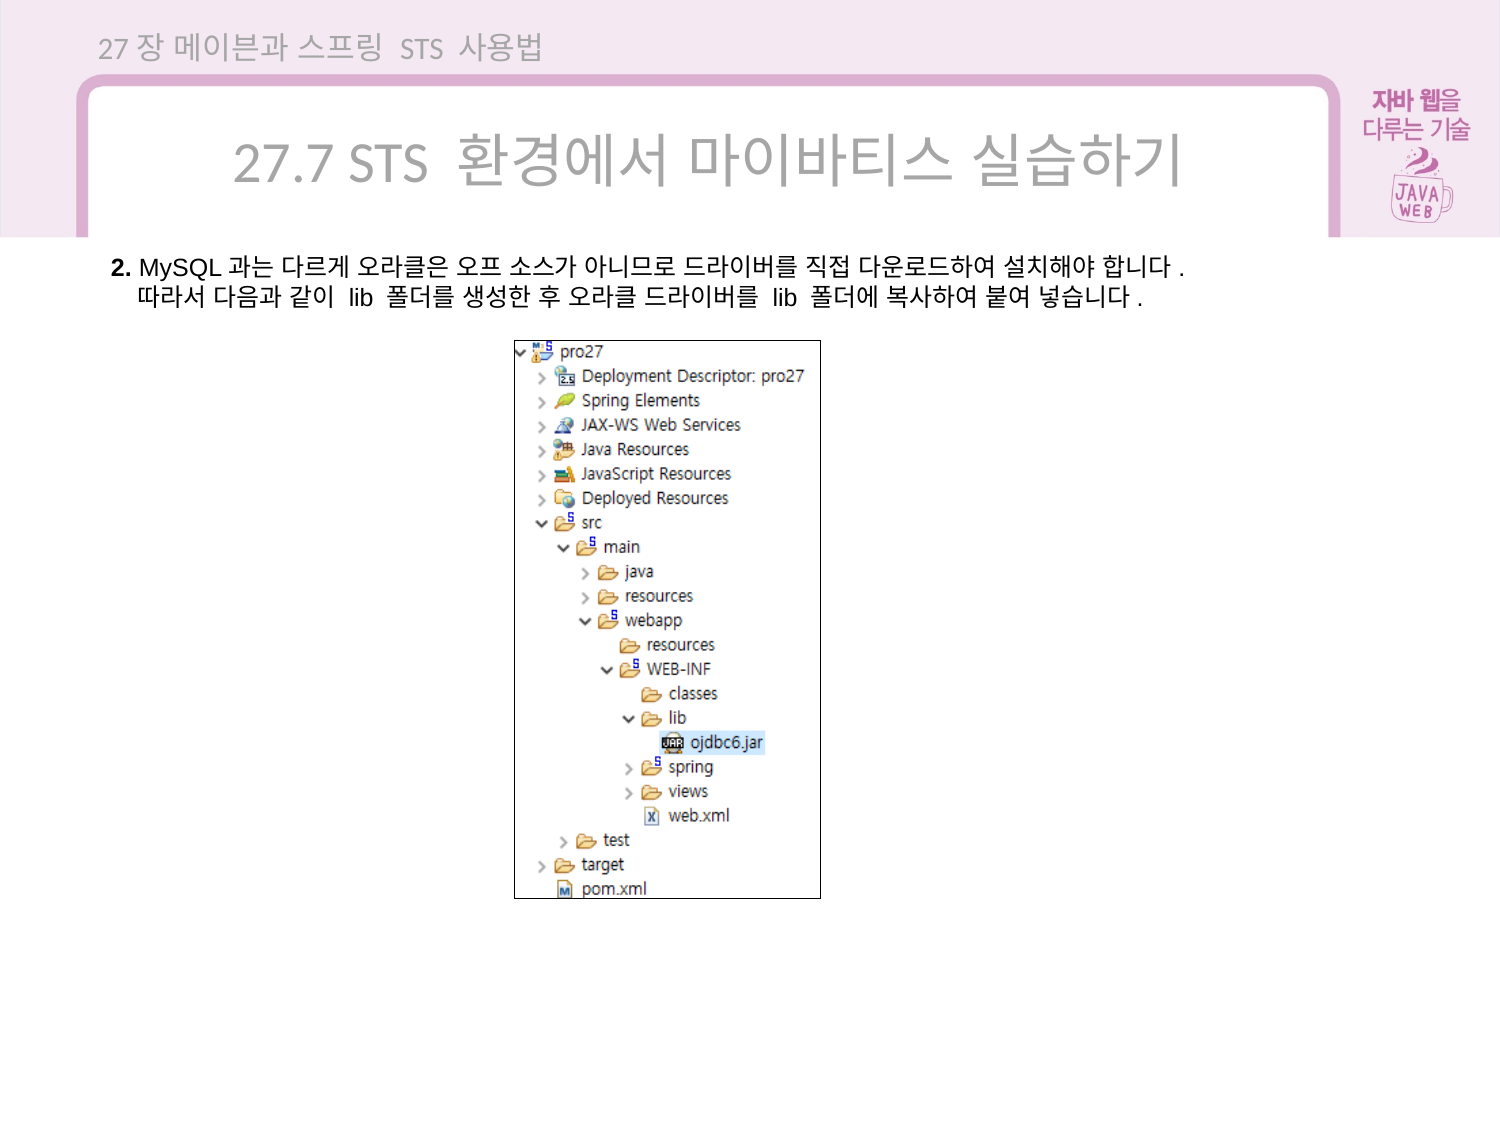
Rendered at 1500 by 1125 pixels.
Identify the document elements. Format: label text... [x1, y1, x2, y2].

text_box 27.7 STS 환경에서 마이바티스 실습하기 [96, 117, 1321, 202]
text_box 2. MySQL과는 다르게 오라클은 오프 소스가 아니므로 드라이버를 직접 다운로드하여 설치해야 합니다. 따라서 다음과 같이 lib 폴더를 생성한 후 오라클 드라이버를 lib 폴더에 복사하여 붙여 넣습니다. [96, 244, 1345, 320]
picture [0, 0, 1500, 1125]
text_box 27장 메이븐과 스프링 STS 사용법 [82, 0, 1133, 74]
